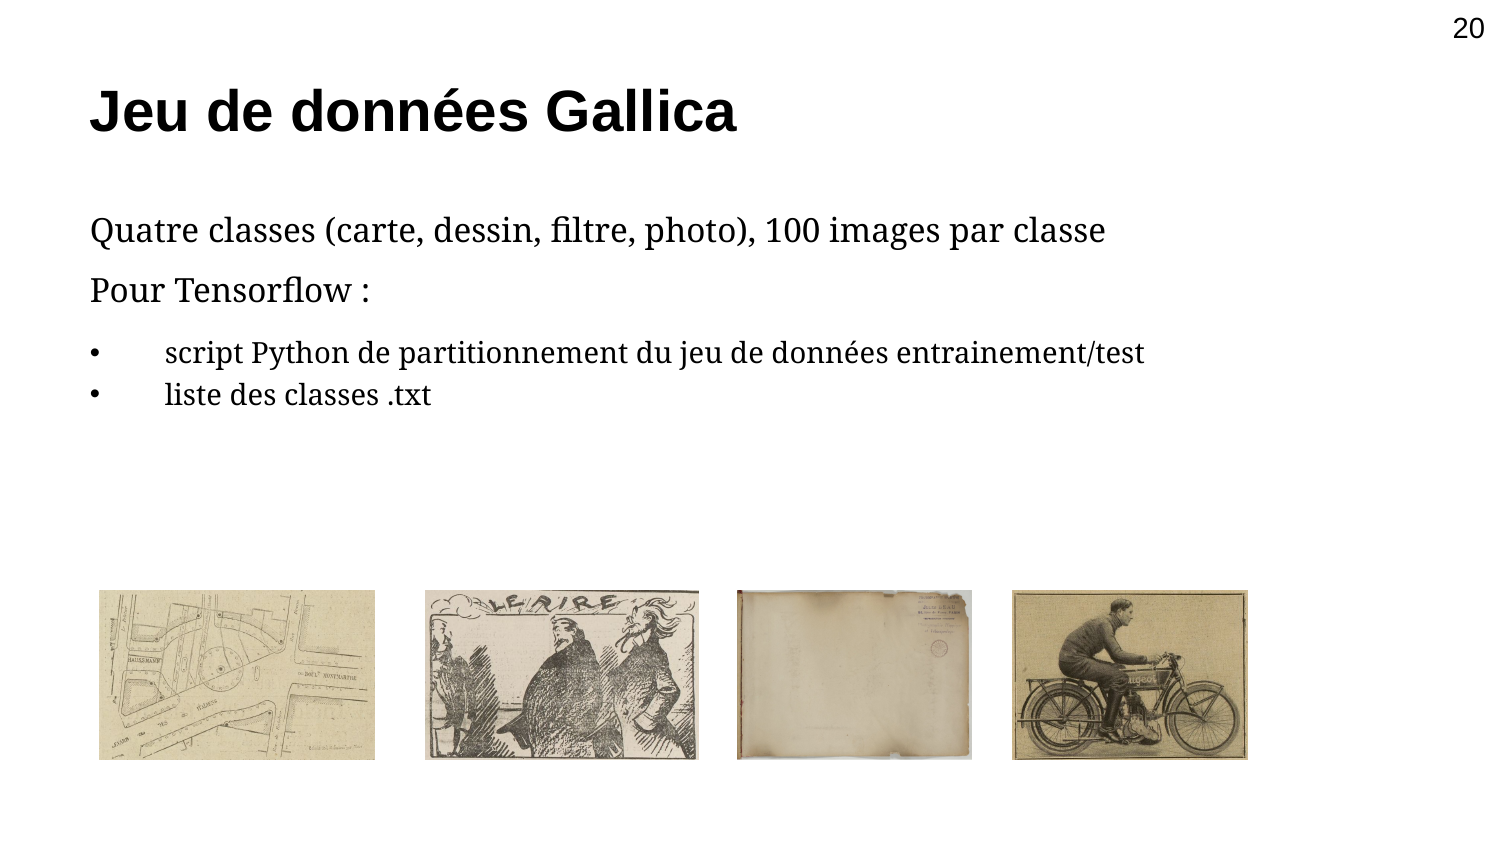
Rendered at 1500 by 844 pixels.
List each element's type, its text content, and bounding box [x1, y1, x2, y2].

picture [737, 590, 972, 760]
slide_number 20 [1325, 2, 1500, 43]
picture [1012, 590, 1248, 760]
list Quatre classes (carte, dessin, filtre, photo), 100 images par classe Pour Tensorflow : script Python de partitionnement du jeu de données entrainement/test liste des classes .txt [75, 187, 1388, 788]
title Jeu de données Gallica [75, 65, 1475, 188]
picture [424, 590, 699, 760]
picture [99, 590, 376, 760]
